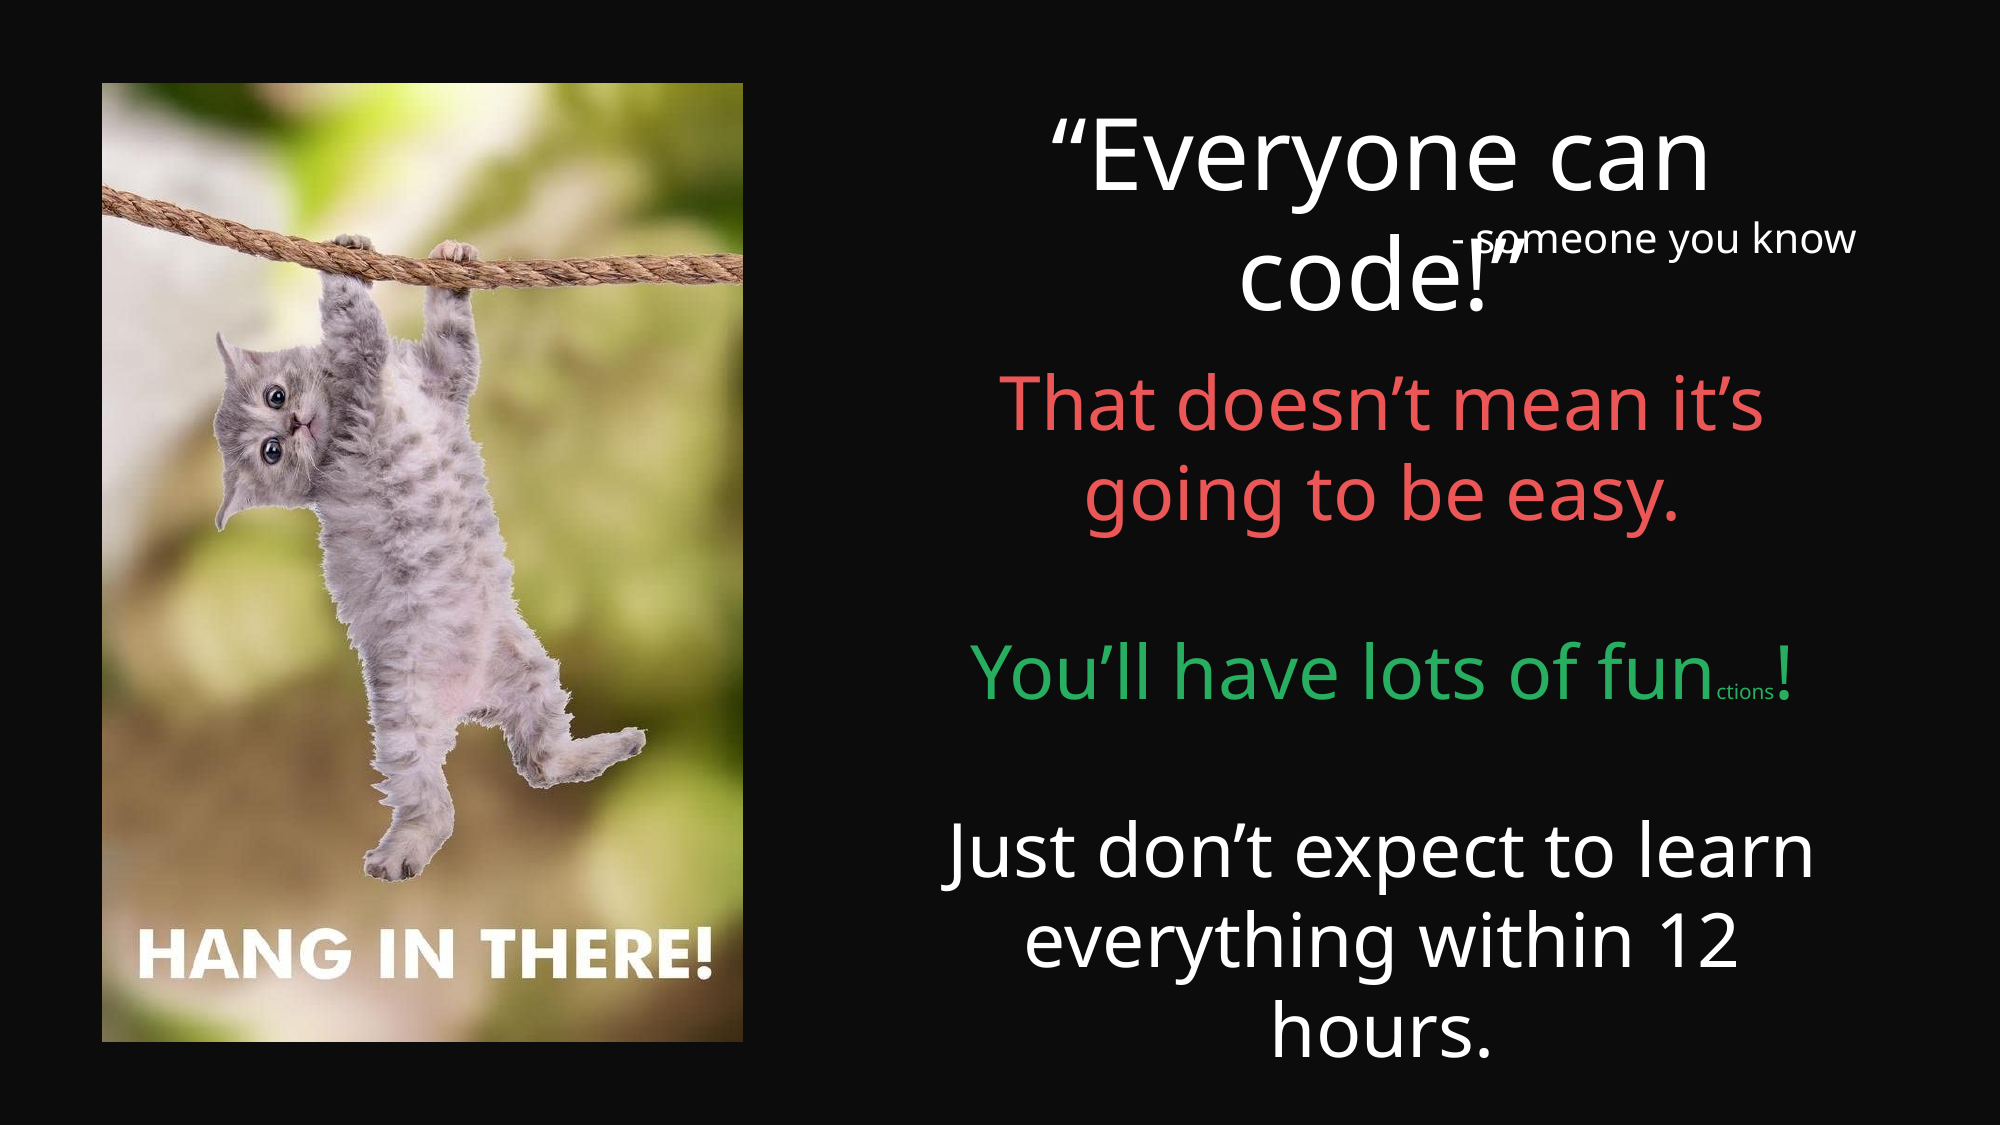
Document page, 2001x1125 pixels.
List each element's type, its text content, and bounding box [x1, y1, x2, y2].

picture [102, 83, 743, 1042]
text_box You’ll have lots of functions! [893, 617, 1872, 722]
text_box “Everyone can code!” [893, 270, 1872, 338]
text_box “Everyone can code!” [893, 83, 1872, 204]
text_box - someone you know [893, 204, 1872, 270]
text_box That doesn’t mean it’s going to be easy. [924, 348, 1841, 543]
text_box Just don’t expect to learn everything within 12 hours. [893, 795, 1872, 1081]
